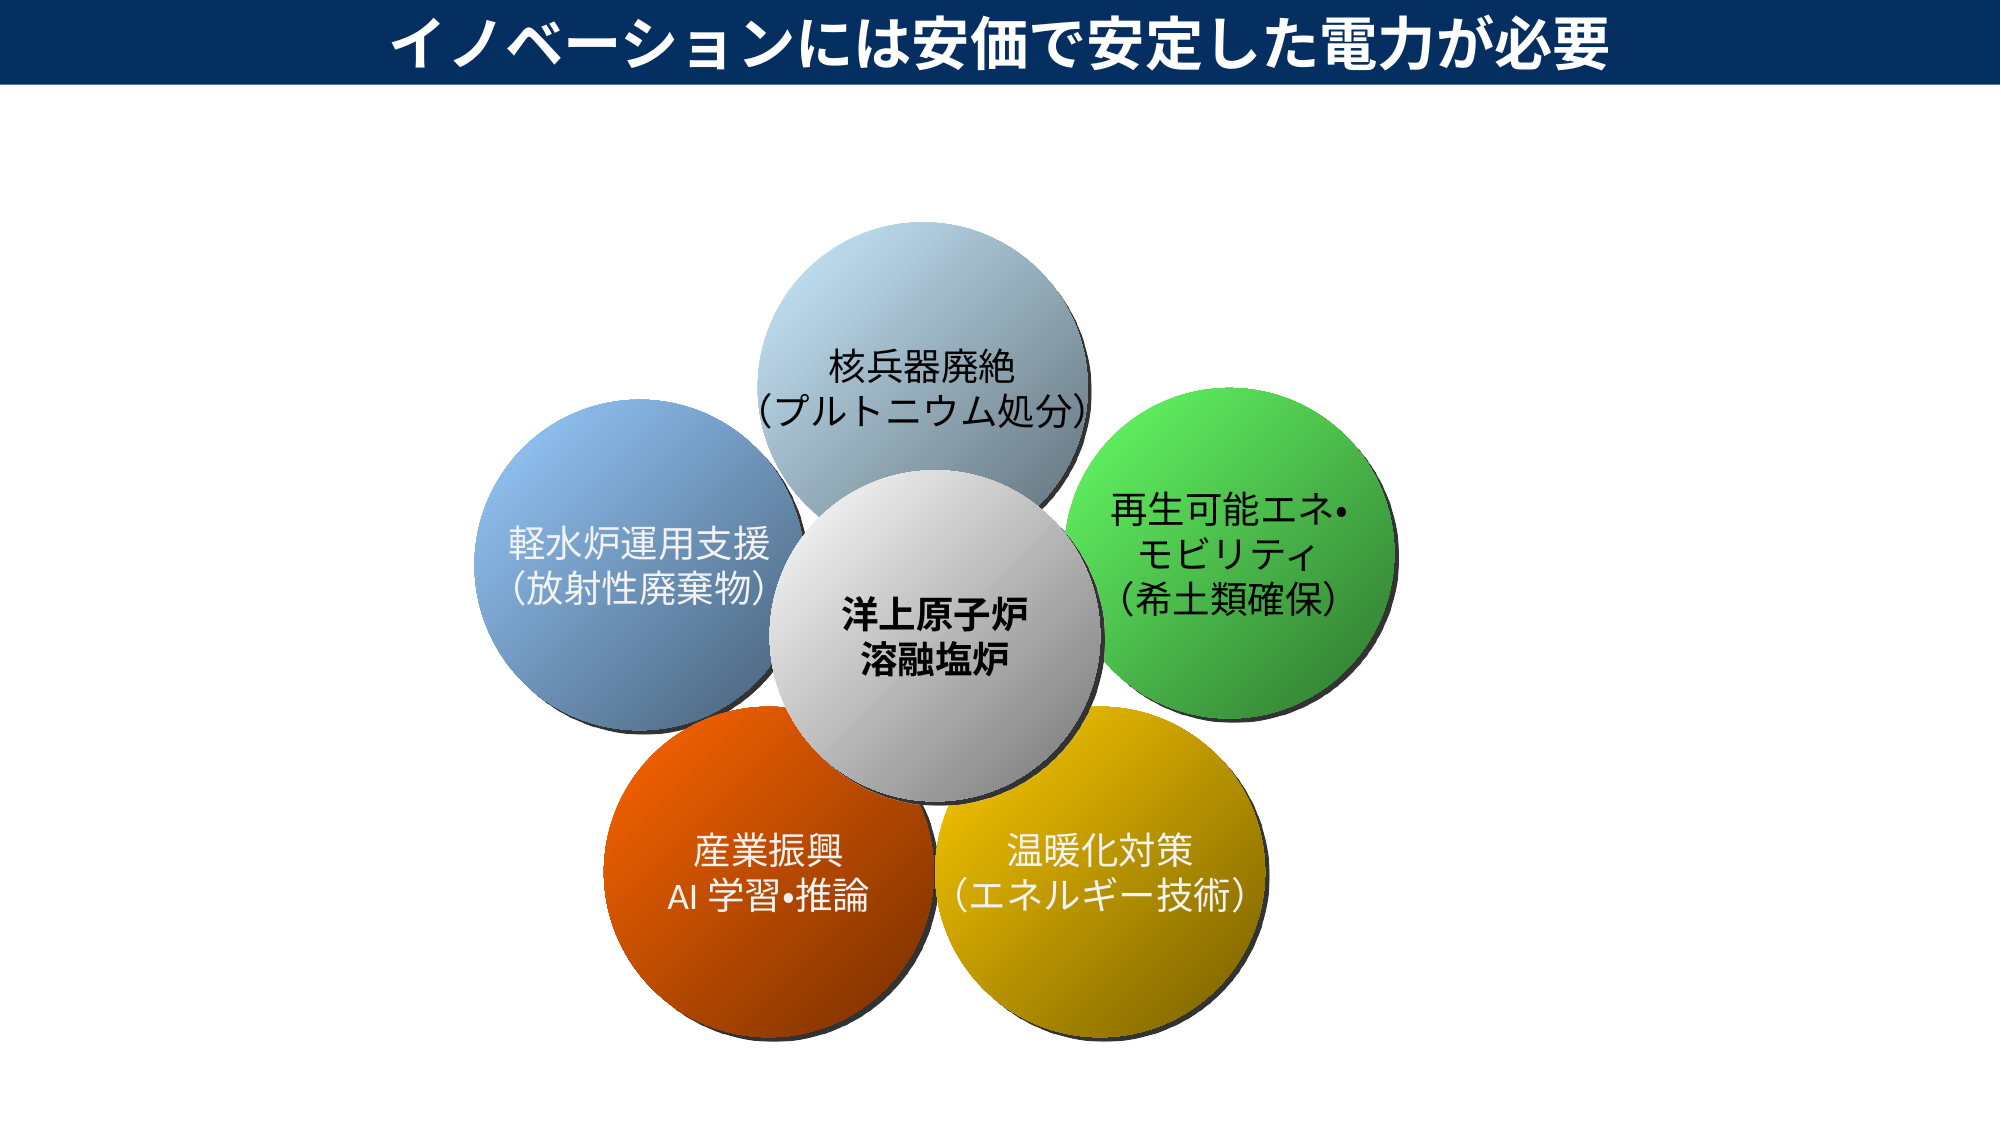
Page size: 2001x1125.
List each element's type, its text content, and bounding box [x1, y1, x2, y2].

text_box 洋上原子炉 溶融塩炉 [769, 470, 1101, 802]
text_box 産業振興 AI学習・推論 [603, 706, 934, 1038]
text_box 軽水炉運用支援 （放射性廃棄物） [474, 399, 802, 731]
text_box イノベーションには安価で安定した電力が必要 [0, 0, 2000, 85]
text_box 再生可能エネ・ モビリティ （希土類確保） [1065, 387, 1395, 719]
text_box 温暖化対策 （エネルギー技術） [935, 706, 1266, 1038]
text_box 核兵器廃絶 （プルトニウム処分） [757, 222, 1088, 517]
